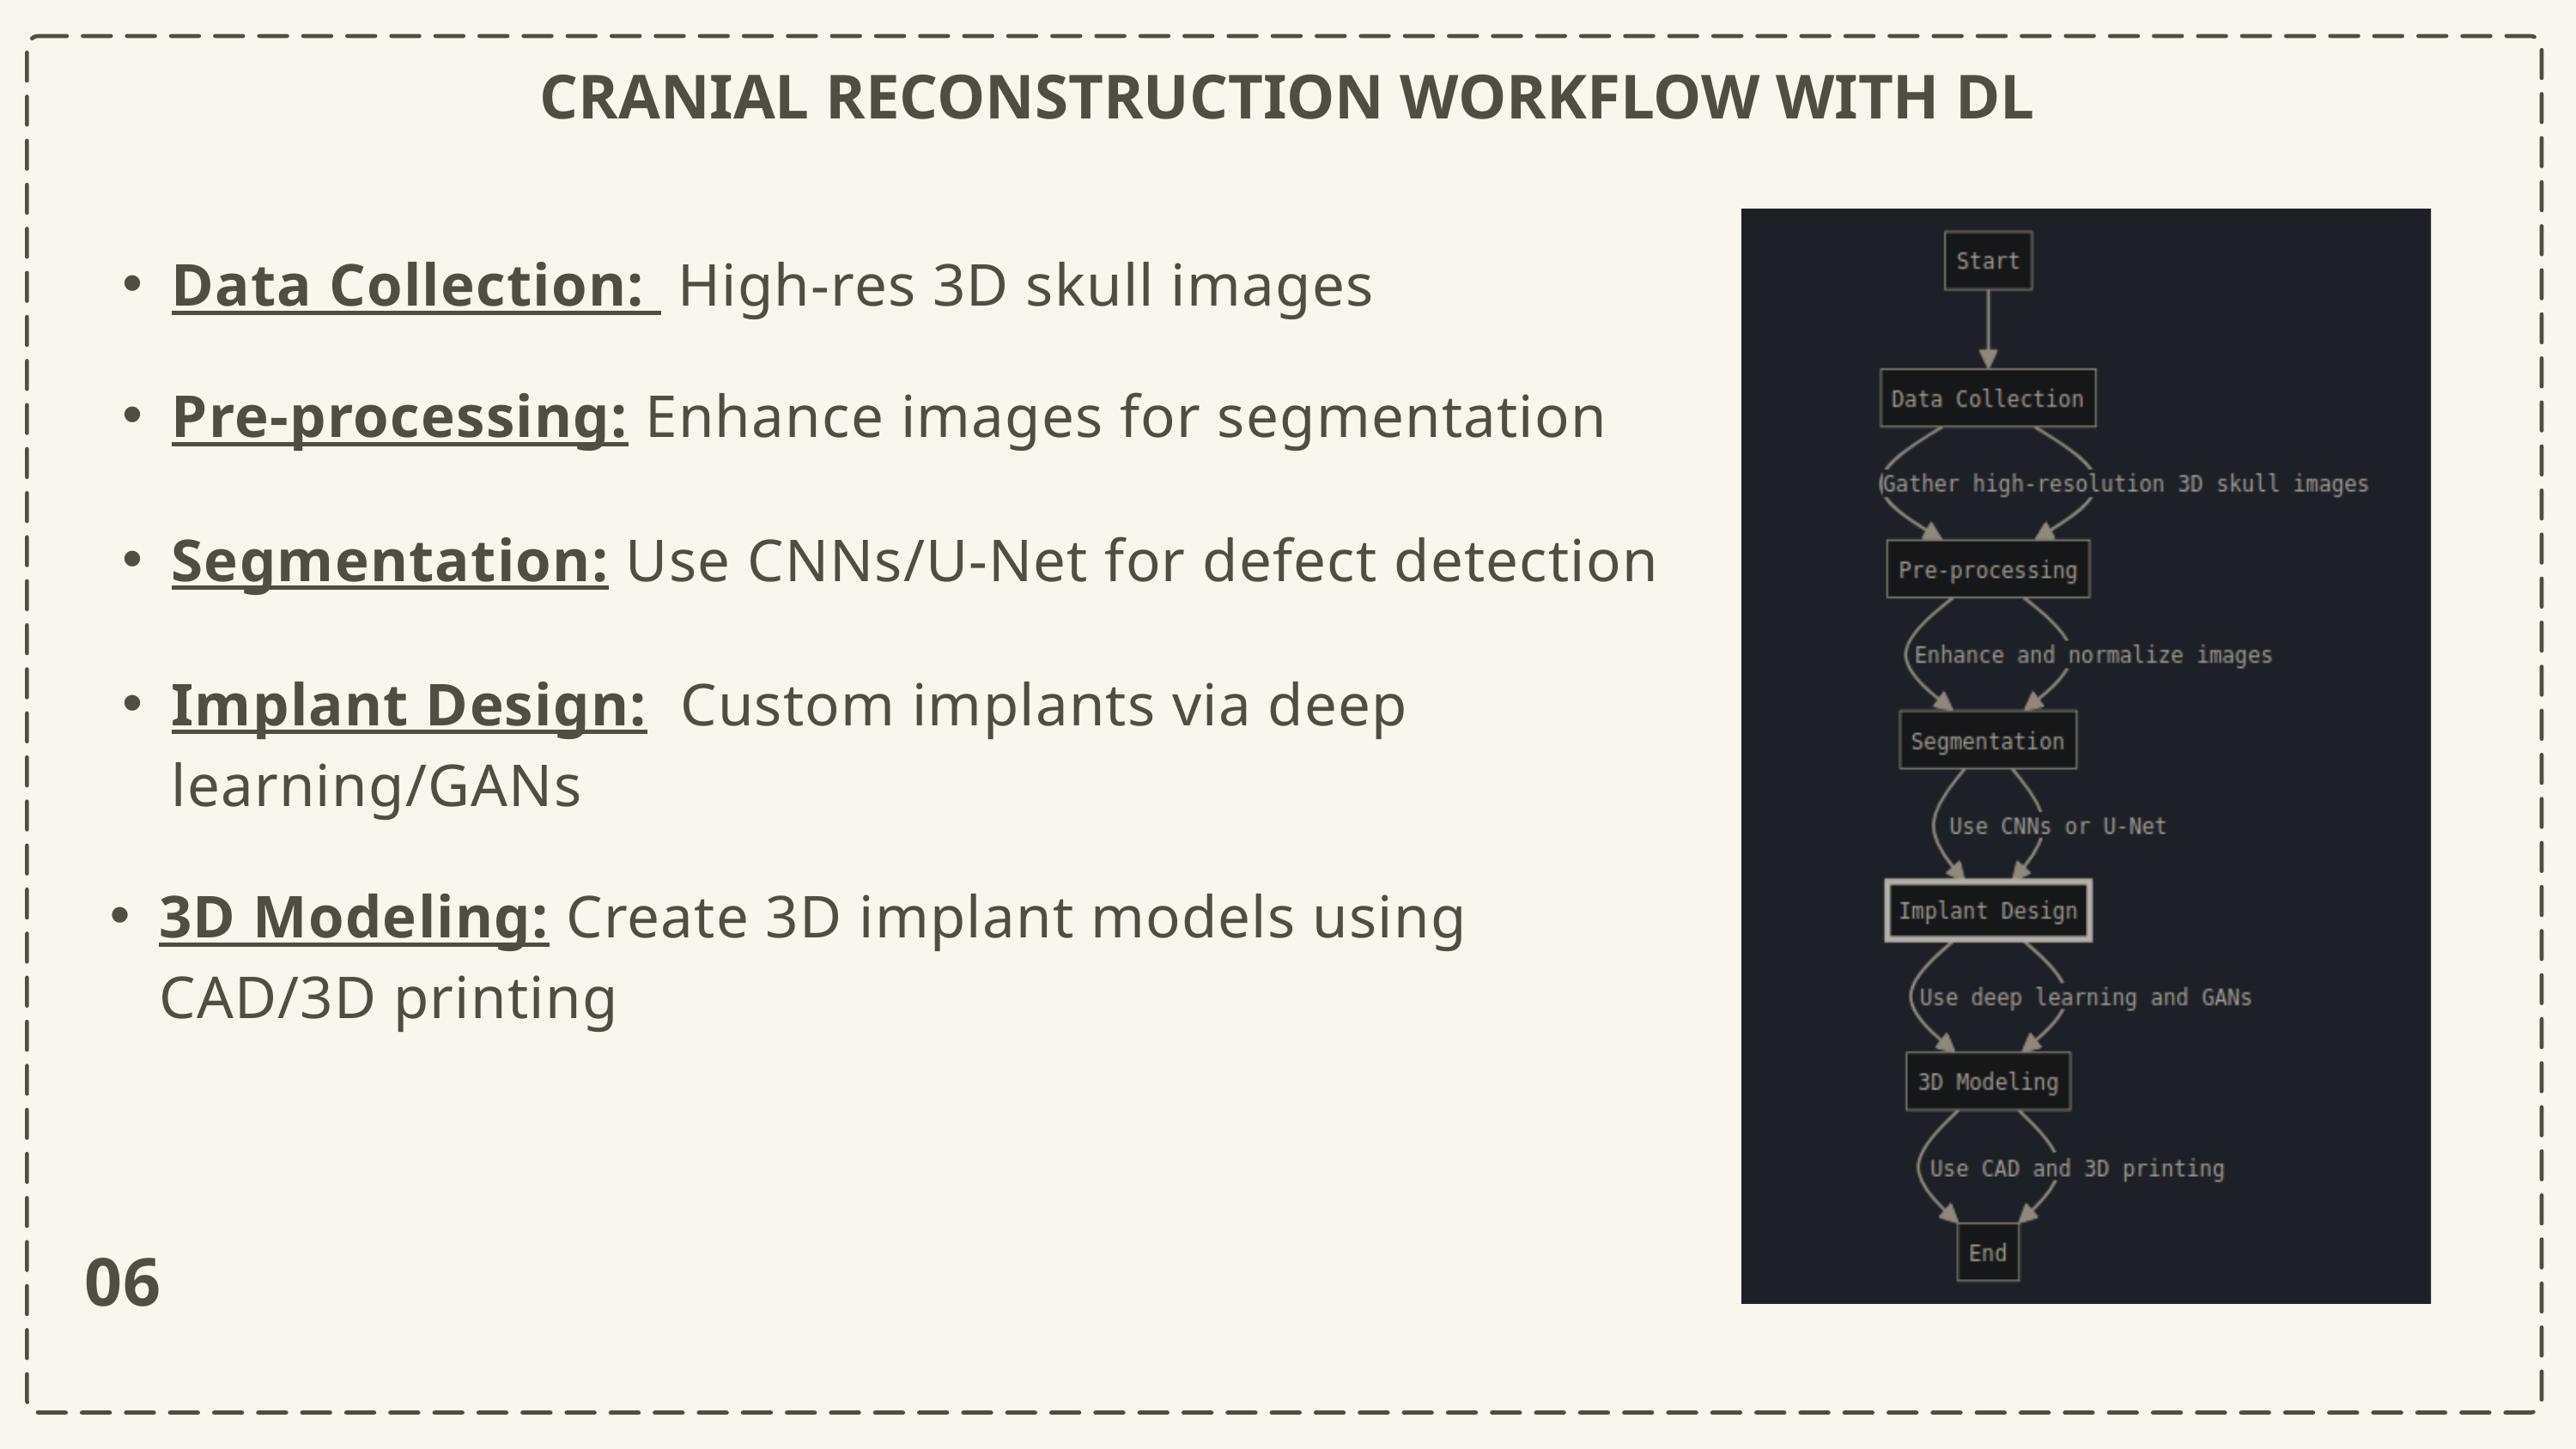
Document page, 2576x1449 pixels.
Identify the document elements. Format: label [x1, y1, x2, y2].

text_box [27, 35, 2543, 1413]
